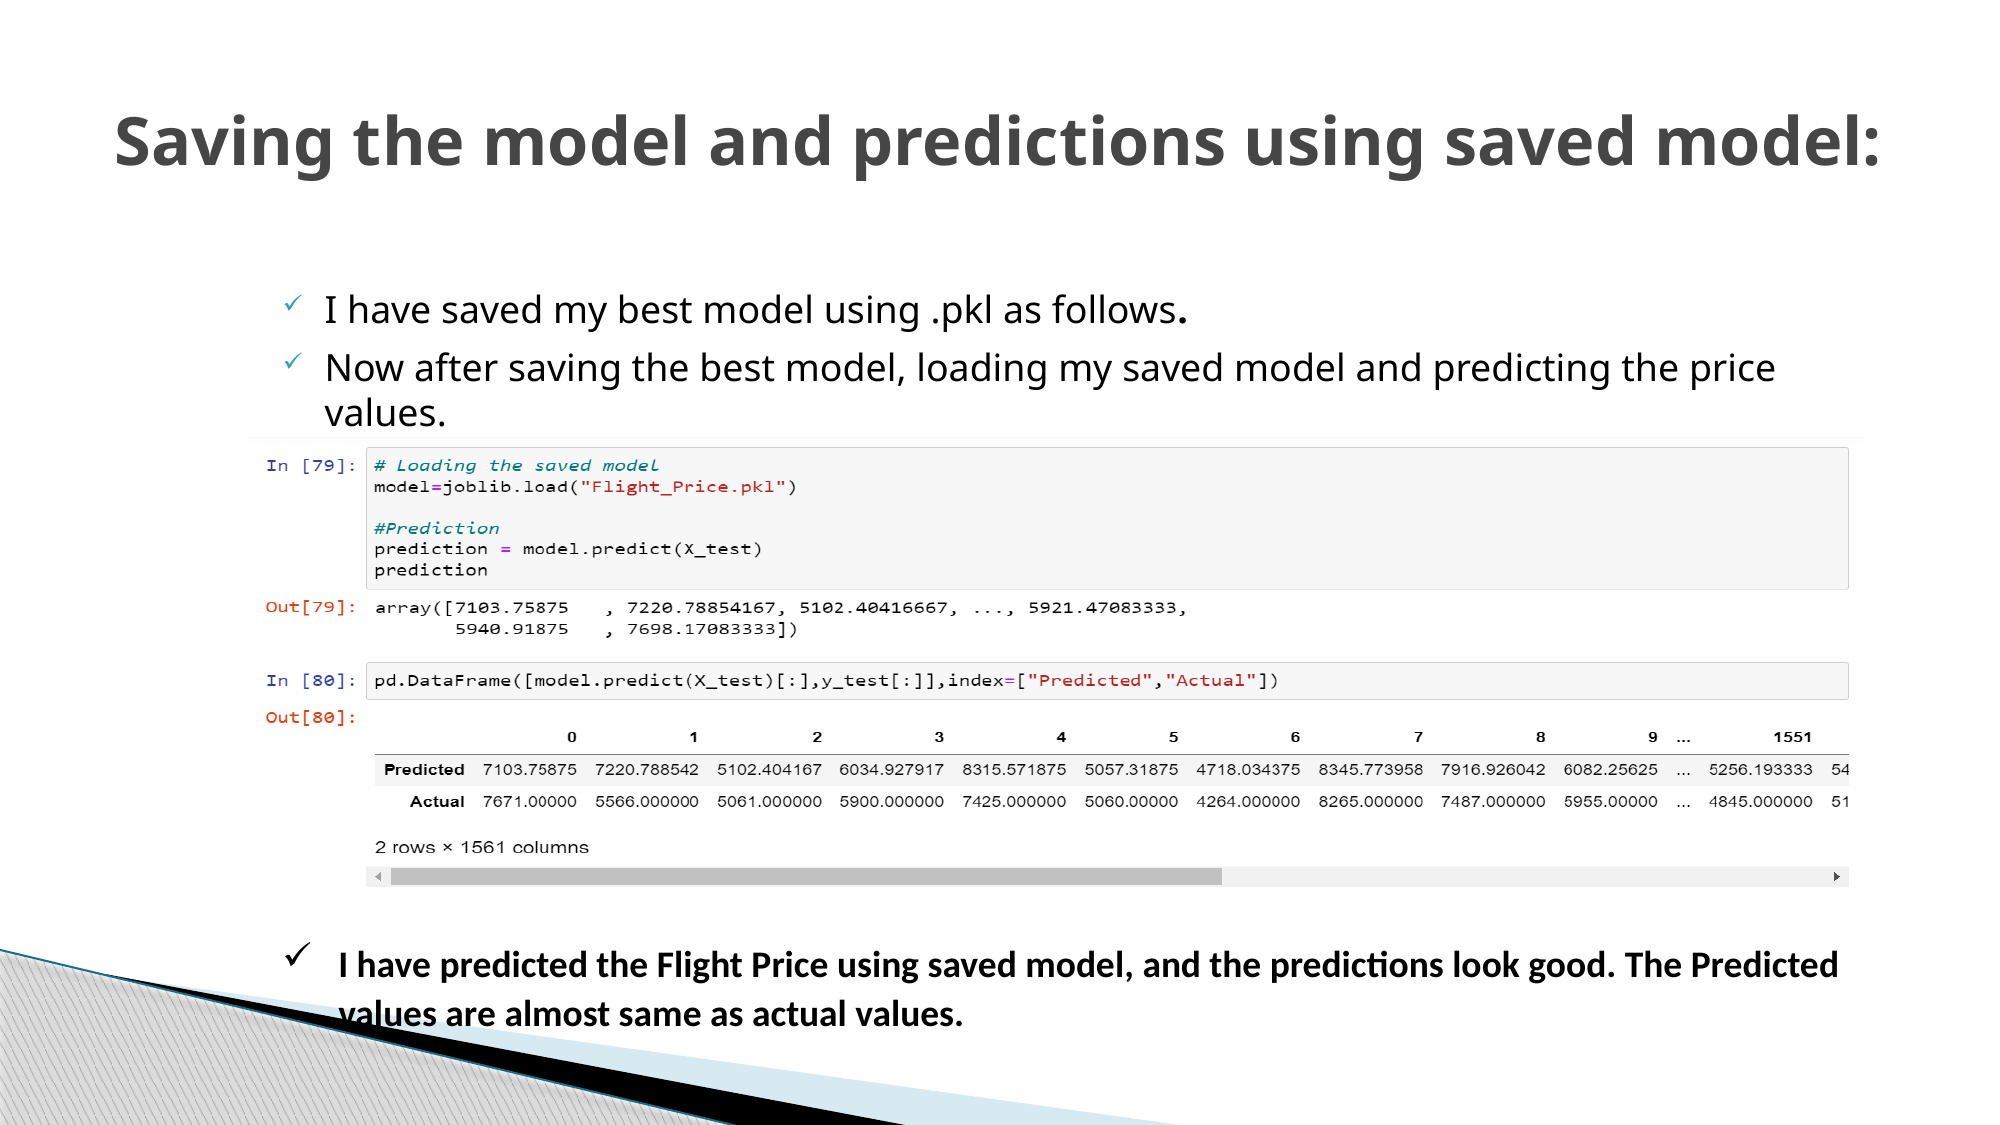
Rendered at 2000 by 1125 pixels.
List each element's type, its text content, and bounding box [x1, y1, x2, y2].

list I have saved my best model using .pkl as follows. Now after saving the best model, loading my saved model and predicting the price values. [249, 912, 1863, 1012]
title Saving the model and predictions using saved model: [99, 45, 1900, 233]
list I have saved my best model using .pkl as follows. Now after saving the best model, loading my saved model and predicting the price values. [249, 278, 1863, 437]
picture [249, 437, 1863, 902]
text_box I have predicted the Flight Price using saved model, and the predictions look good. The Predicted values are almost same as actual values. [267, 930, 1863, 1041]
